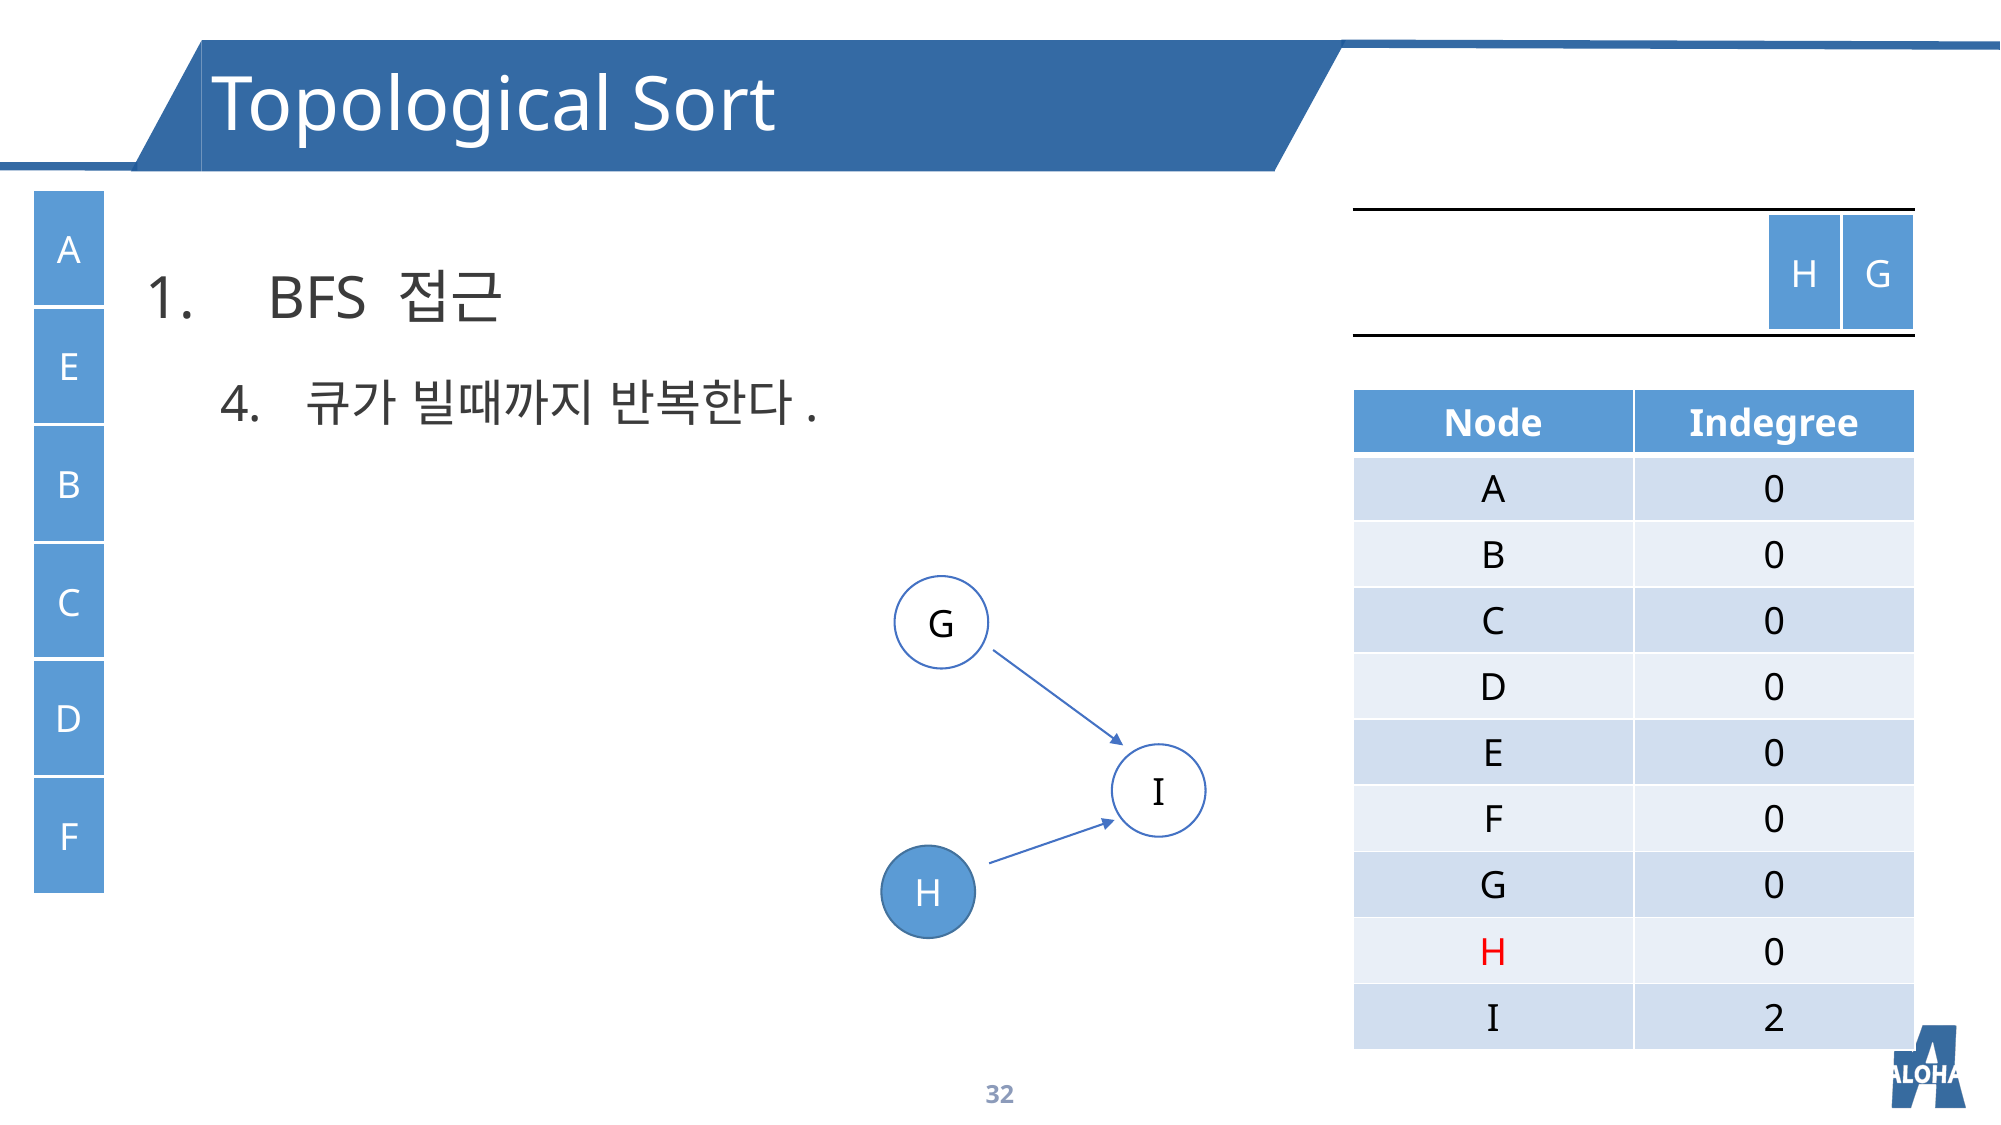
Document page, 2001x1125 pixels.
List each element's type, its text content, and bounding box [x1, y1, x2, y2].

table_cell G [1354, 852, 1633, 917]
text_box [881, 576, 1206, 939]
table_header Node [1354, 390, 1633, 452]
text_box A [30, 188, 107, 305]
table_cell 0 [1635, 918, 1914, 983]
list BFS 접근 큐가 빌때까지 반복한다. [130, 218, 1854, 1061]
table_cell A [1354, 458, 1633, 520]
list Topological Sort [196, 45, 1270, 168]
table_cell 0 [1635, 522, 1914, 586]
table_cell H [1354, 918, 1633, 983]
table_header Indegree [1635, 390, 1914, 452]
slide_number 32 [774, 1065, 1225, 1125]
table_cell 0 [1635, 458, 1914, 520]
table_cell D [1354, 654, 1633, 718]
table_cell F [1354, 786, 1633, 851]
text_box F [30, 775, 107, 896]
table_cell 0 [1635, 786, 1914, 851]
table_cell 0 [1635, 720, 1914, 784]
text_box D [30, 657, 107, 775]
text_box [1352, 209, 1915, 336]
table_cell 0 [1635, 654, 1914, 718]
text_box B [30, 426, 107, 544]
table_cell C [1354, 588, 1633, 652]
picture [1853, 1006, 2000, 1125]
text_box C [30, 544, 107, 657]
table_cell B [1354, 522, 1633, 586]
table_cell 0 [1635, 852, 1914, 917]
table_cell E [1354, 720, 1633, 784]
text_box E [30, 305, 107, 426]
table_cell I [1354, 984, 1633, 1049]
table_cell 0 [1635, 588, 1914, 652]
table_cell 2 [1635, 984, 1914, 1049]
